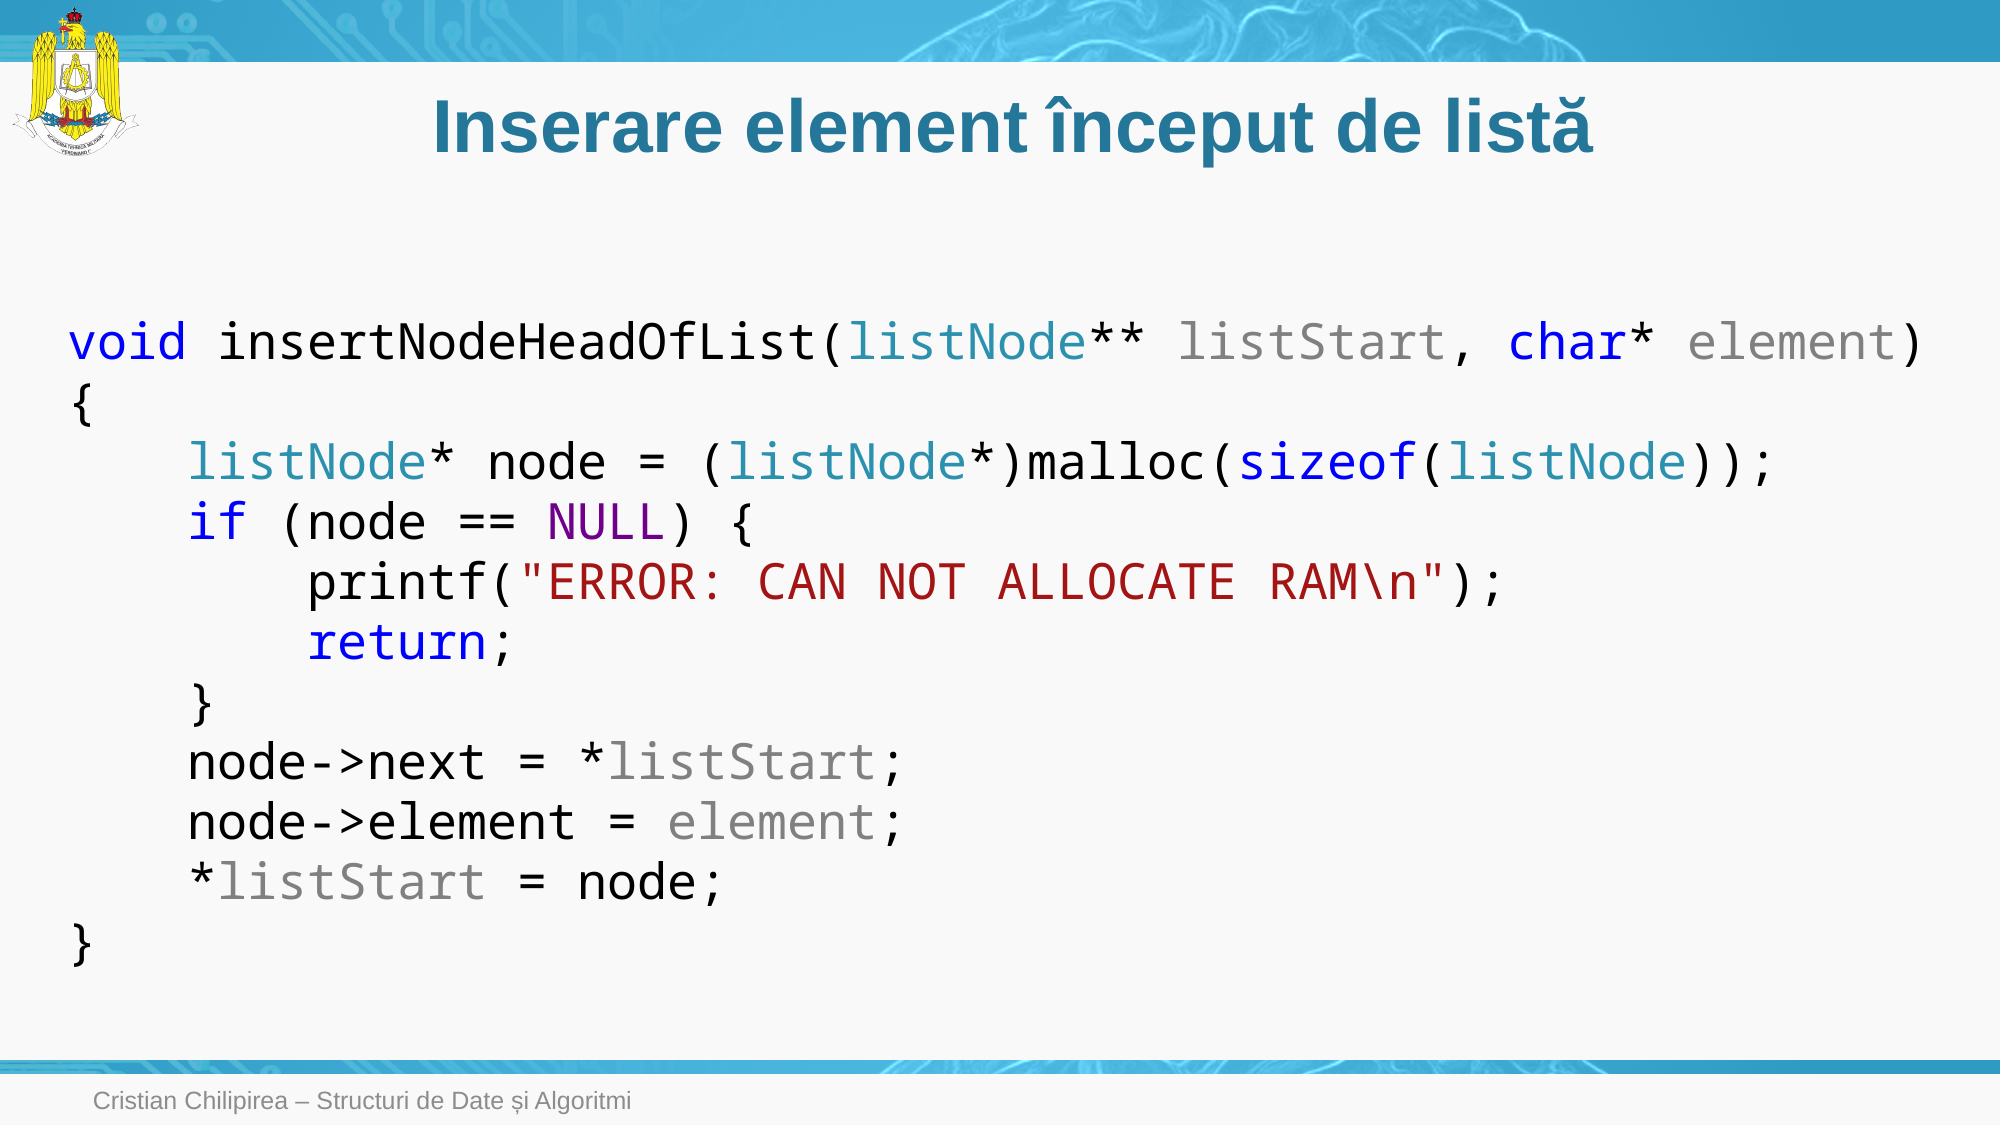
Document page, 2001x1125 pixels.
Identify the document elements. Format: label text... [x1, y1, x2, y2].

footer Cristian Chilipirea – Structuri de Date și Algoritmi [77, 1073, 1338, 1125]
text_box void insertNodeHeadOfList(listNode** listStart, char* element) { listNode* node = (listNode*)malloc(sizeof(listNode)); if (node == NULL) { printf("ERROR: CAN NOT ALLOCATE RAM\n"); return; } node->next = *listStart; node->element = element; *listStart = node; } [53, 302, 1947, 978]
title Inserare element început de listă [150, 76, 1876, 180]
picture [0, 1060, 2000, 1074]
picture [0, 0, 2000, 156]
